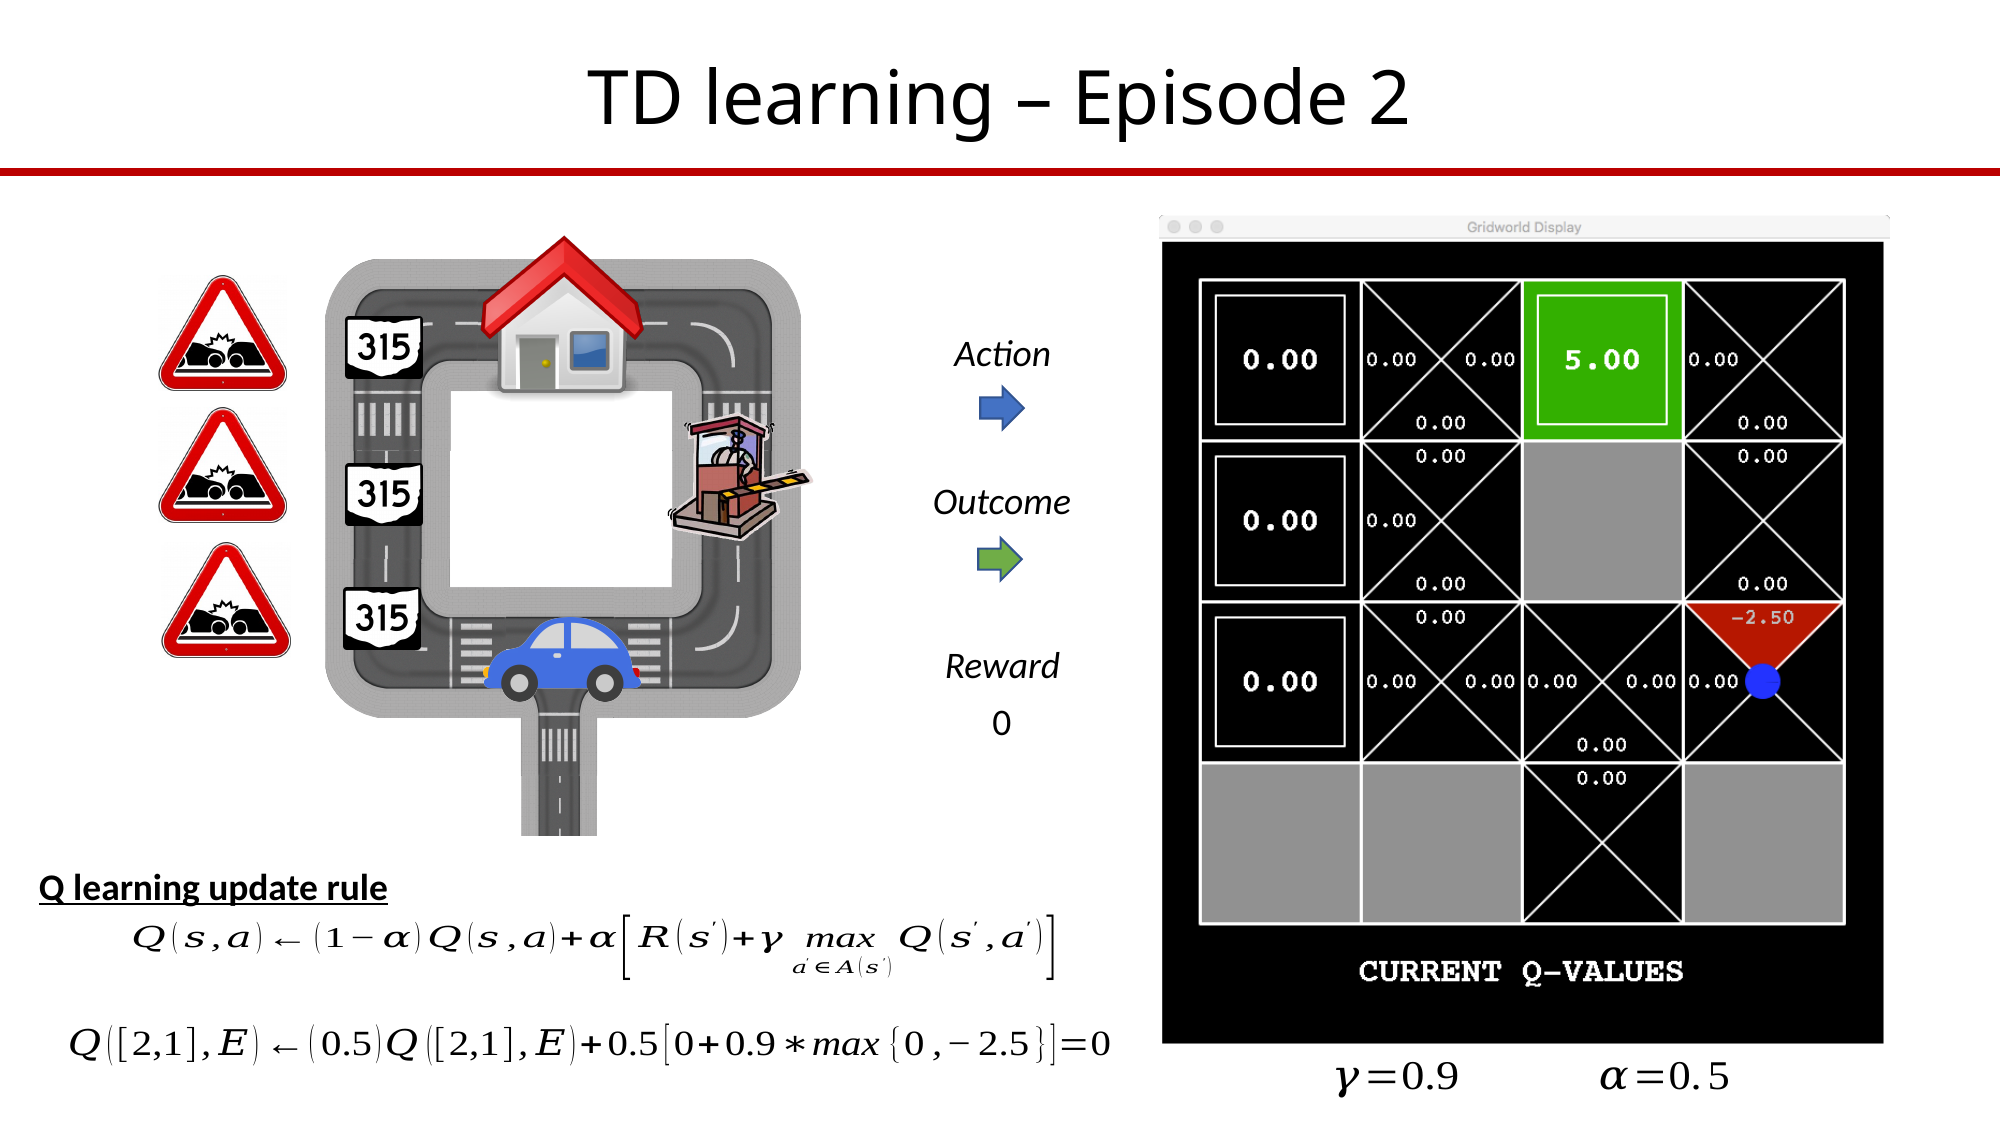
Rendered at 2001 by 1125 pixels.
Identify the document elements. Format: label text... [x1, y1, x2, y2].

text_box Outcome [896, 469, 1108, 529]
text_box 0 [940, 690, 1064, 751]
picture [345, 316, 423, 379]
text_box Action [897, 321, 1108, 381]
picture [157, 406, 287, 523]
picture [161, 542, 291, 658]
text_box [979, 384, 1026, 432]
picture [476, 230, 649, 403]
picture [345, 463, 423, 526]
text_box Q learning update rule [24, 855, 416, 915]
picture [667, 391, 815, 562]
picture [158, 275, 287, 391]
picture [482, 617, 641, 702]
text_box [325, 259, 801, 836]
picture [343, 587, 421, 650]
text_box [977, 535, 1024, 583]
picture [1159, 215, 1890, 1050]
title TD learning – Episode 2 [137, 50, 1863, 150]
text_box Reward [897, 633, 1108, 694]
